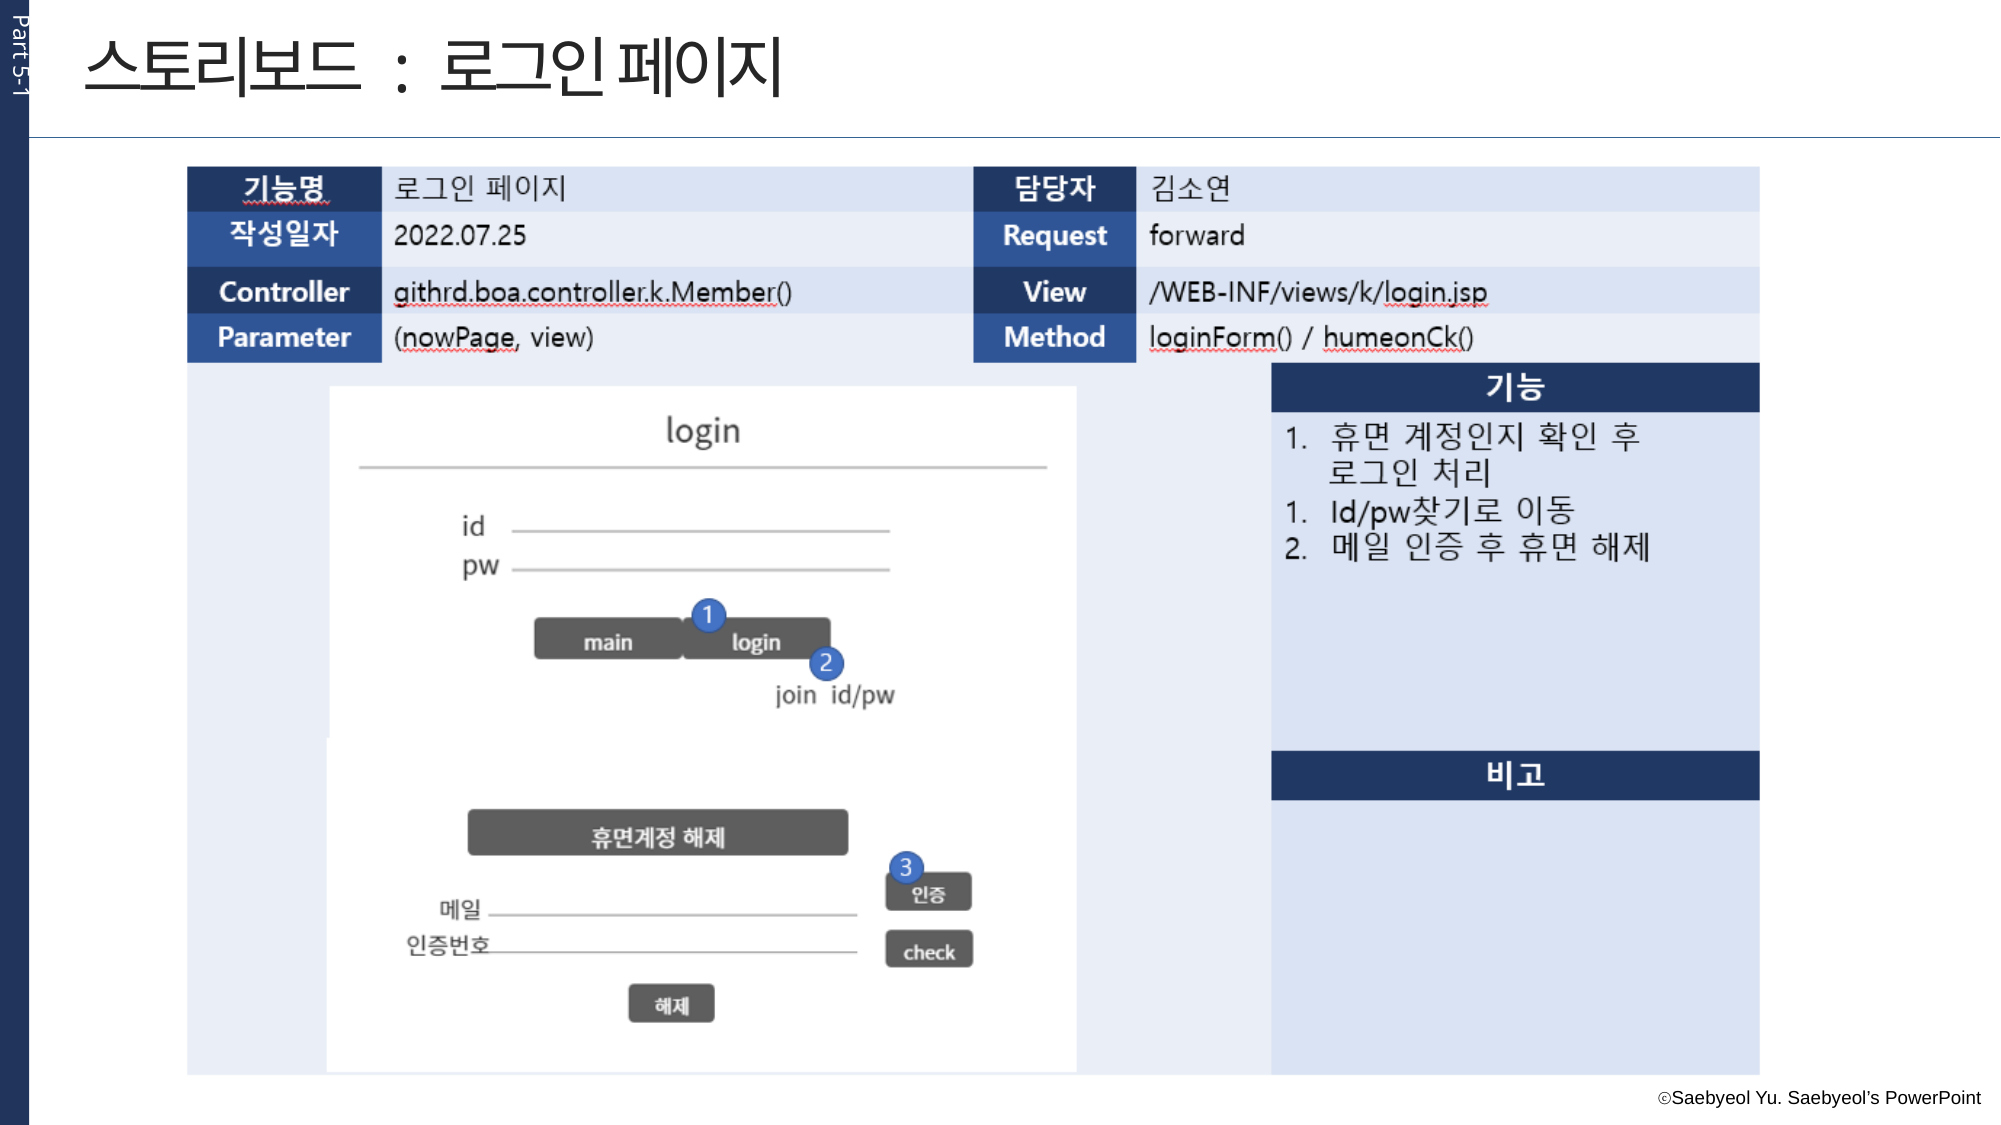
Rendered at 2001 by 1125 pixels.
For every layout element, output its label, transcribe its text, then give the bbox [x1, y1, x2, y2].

picture [170, 161, 1776, 1081]
text_box 스토리보드 : 로그인 페이지 [67, 18, 804, 113]
text_box [0, 304, 30, 1125]
text_box Part 5-1 [0, 0, 44, 304]
